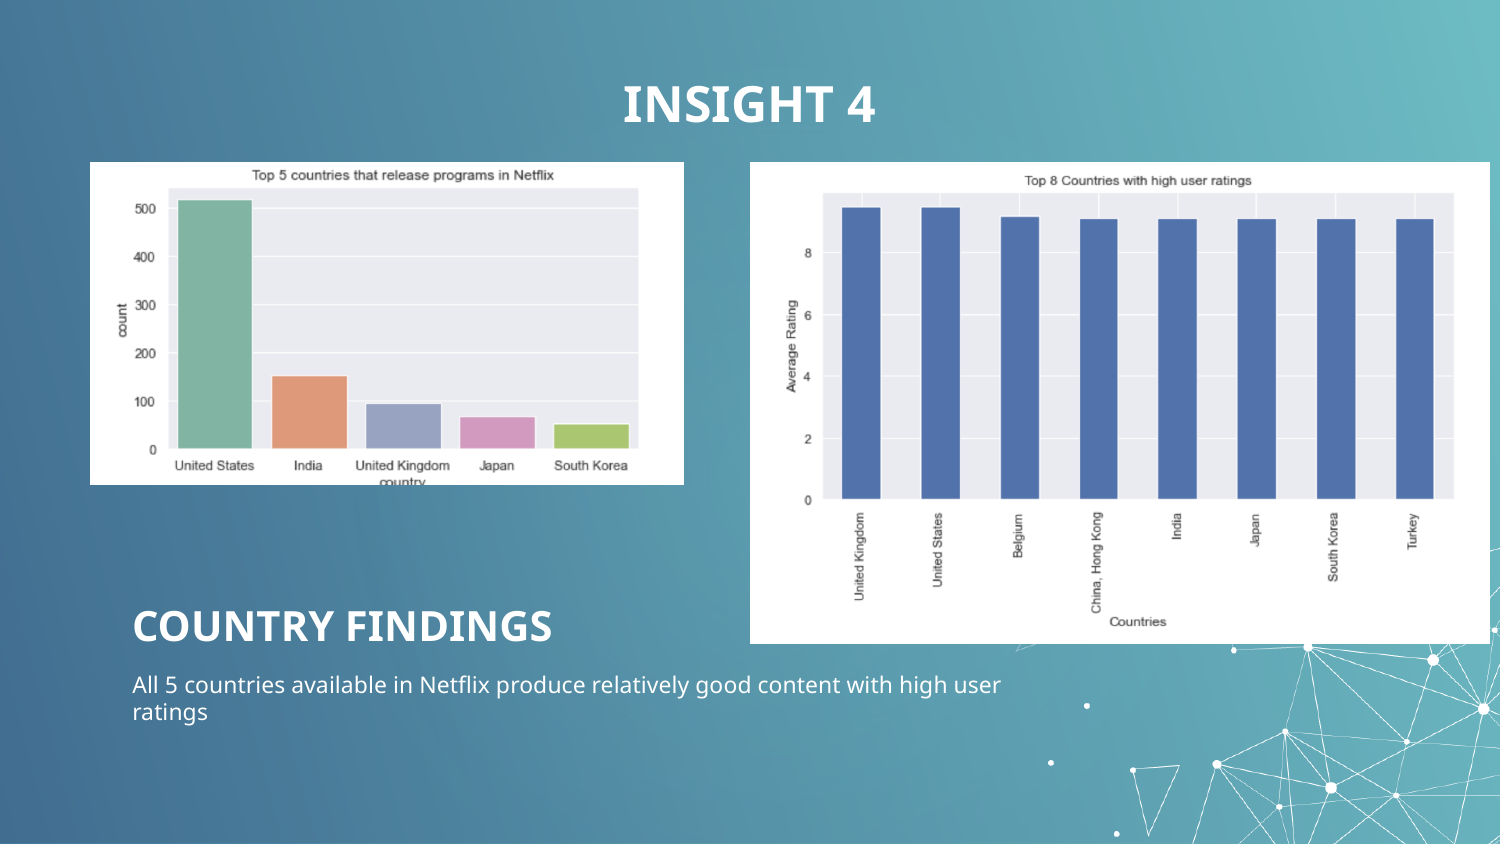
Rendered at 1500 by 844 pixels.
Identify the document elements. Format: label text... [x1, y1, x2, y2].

title INSIGHT 4 [322, 57, 1178, 214]
text_box COUNTRY FINDINGS [117, 578, 610, 666]
text_box All 5 countries available in Netflix produce relatively good content with high user ratings [117, 655, 1049, 829]
picture [0, 0, 1500, 844]
